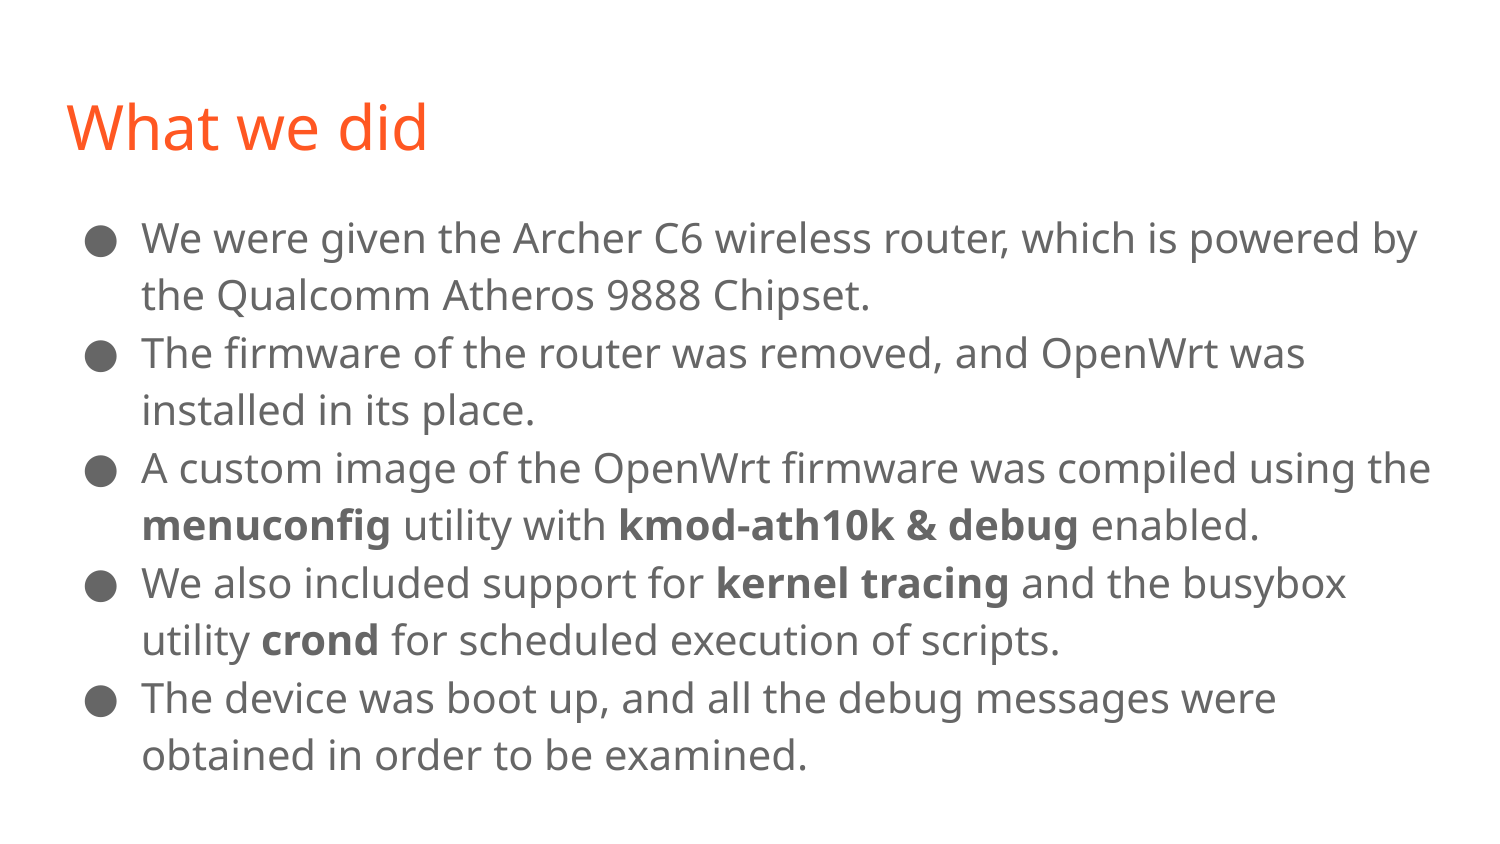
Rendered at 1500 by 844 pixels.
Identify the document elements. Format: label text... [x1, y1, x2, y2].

title What we did [51, 72, 1449, 167]
list We were given the Archer C6 wireless router, which is powered by the Qualcomm Atheros 9888 Chipset. The firmware of the router was removed, and OpenWrt was installed in its place. A custom image of the OpenWrt firmware was compiled using the menuconfig utility with kmod-ath10k & debug enabled. We also included support for kernel tracing and the busybox utility crond for scheduled execution of scripts. The device was boot up, and all the debug messages were obtained in order to be examined. [51, 189, 1449, 750]
